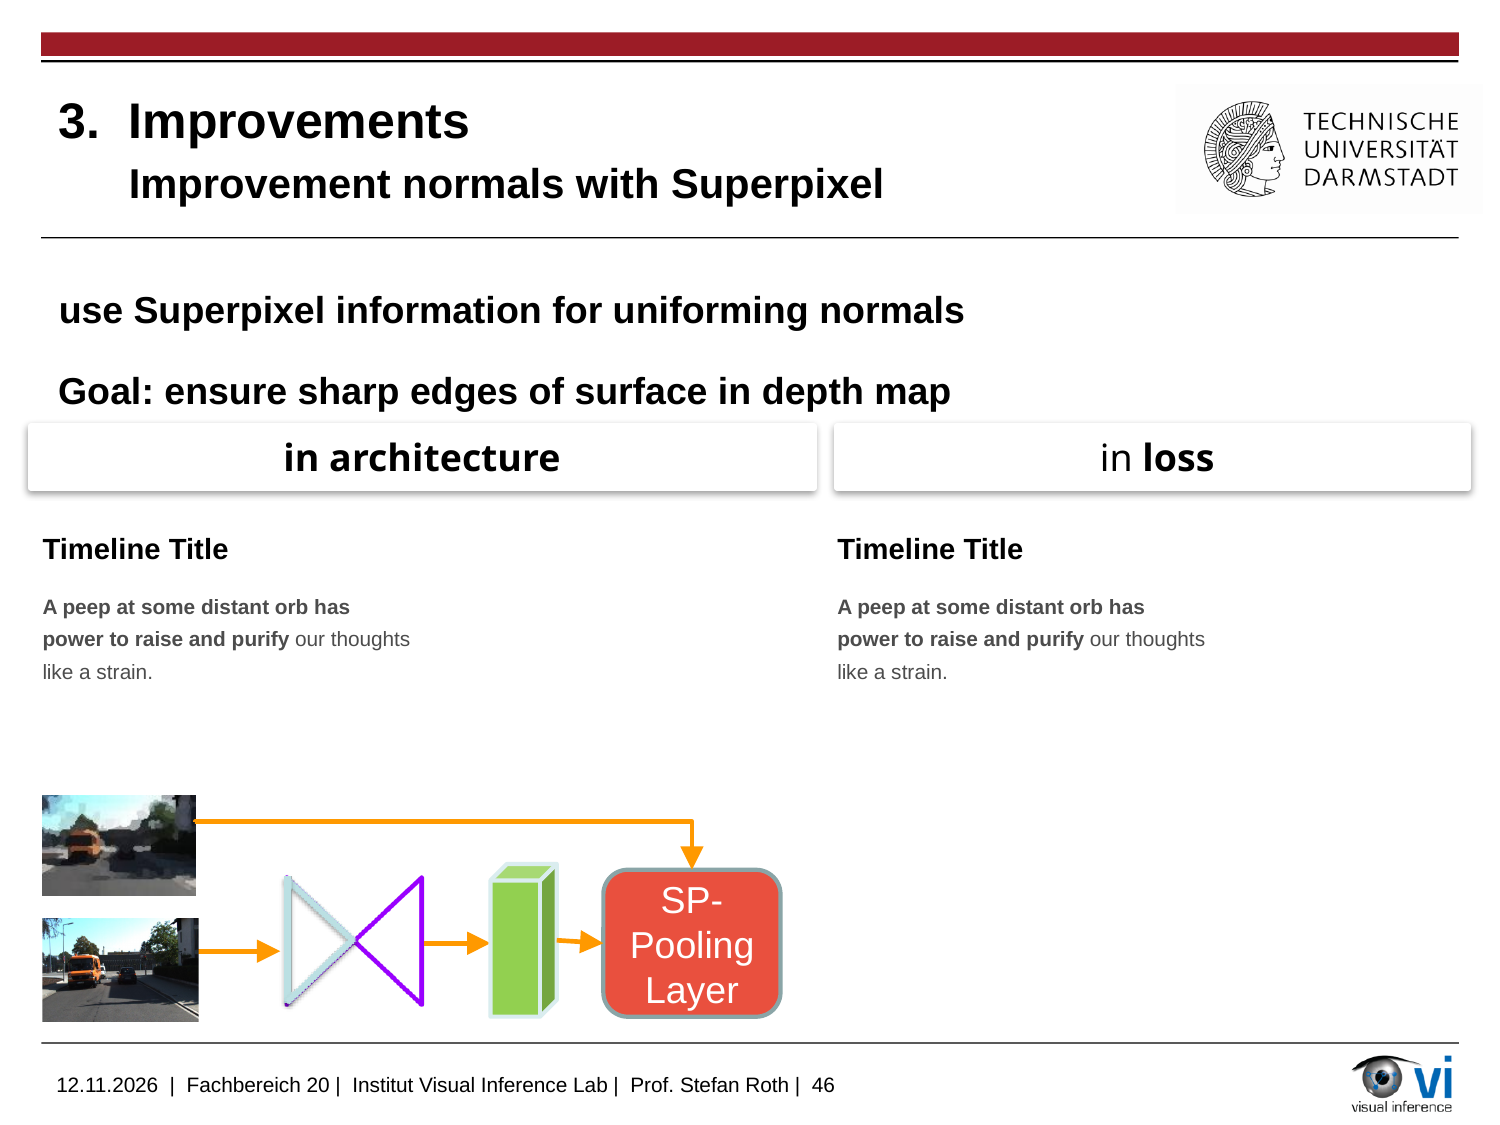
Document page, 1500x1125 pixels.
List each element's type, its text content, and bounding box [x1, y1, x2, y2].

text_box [194, 821, 693, 871]
picture [42, 795, 196, 897]
text_box Timeline Title A peep at some distant orb has power to raise and purify our thoughts like a strain. [42, 513, 450, 690]
text_box in loss [834, 423, 1471, 491]
text_box in architecture [28, 423, 817, 491]
title 3. Improvements Improvement normals with Superpixel [58, 79, 1149, 218]
picture [42, 918, 199, 1022]
text_box use Superpixel information for uniforming normals [58, 265, 1326, 346]
text_box [488, 878, 559, 1019]
text_box SP-Pooling Layer [601, 867, 783, 1019]
picture [1175, 84, 1483, 214]
text_box Goal: ensure sharp edges of surface in depth map [58, 345, 1325, 427]
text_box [556, 940, 604, 944]
picture [1351, 1055, 1500, 1112]
picture [279, 873, 425, 1013]
text_box Timeline Title A peep at some distant orb has power to raise and purify our thoughts like a strain. [837, 513, 1245, 690]
